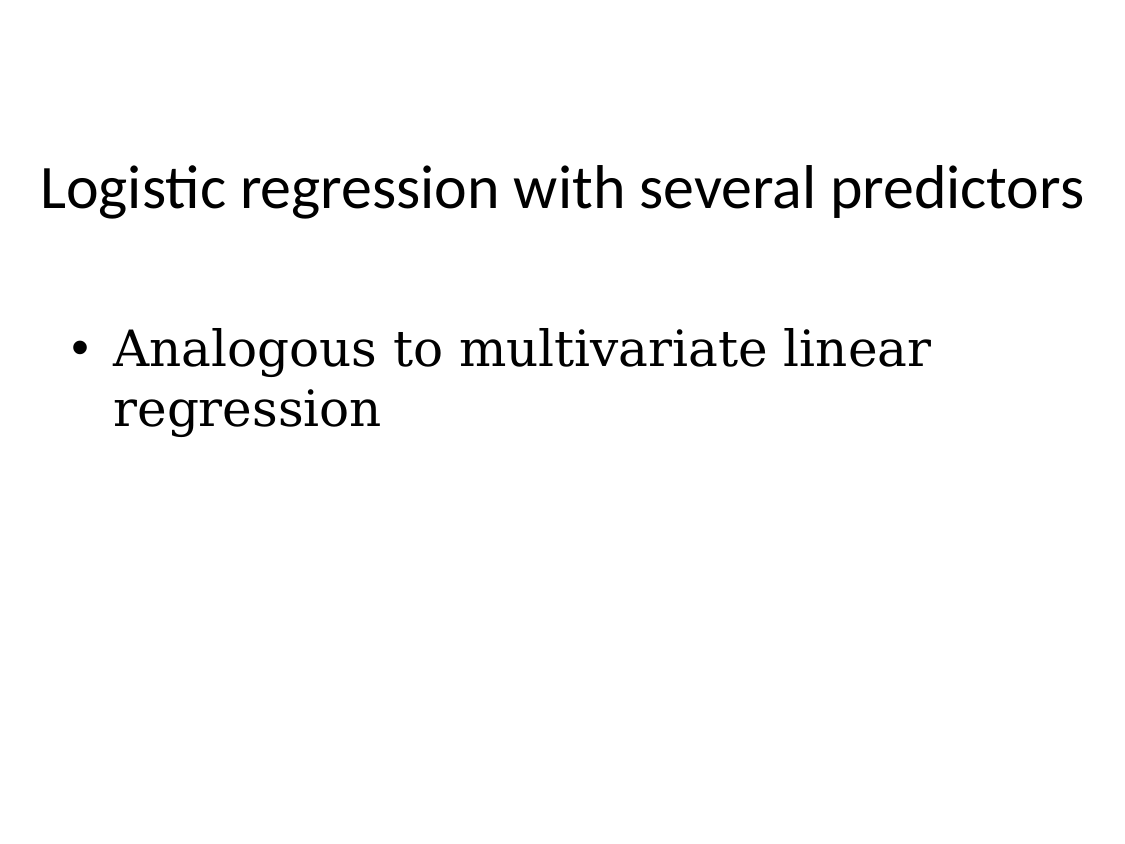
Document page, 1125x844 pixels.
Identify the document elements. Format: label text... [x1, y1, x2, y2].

title Logistic regression with several predictors [9, 130, 1116, 237]
